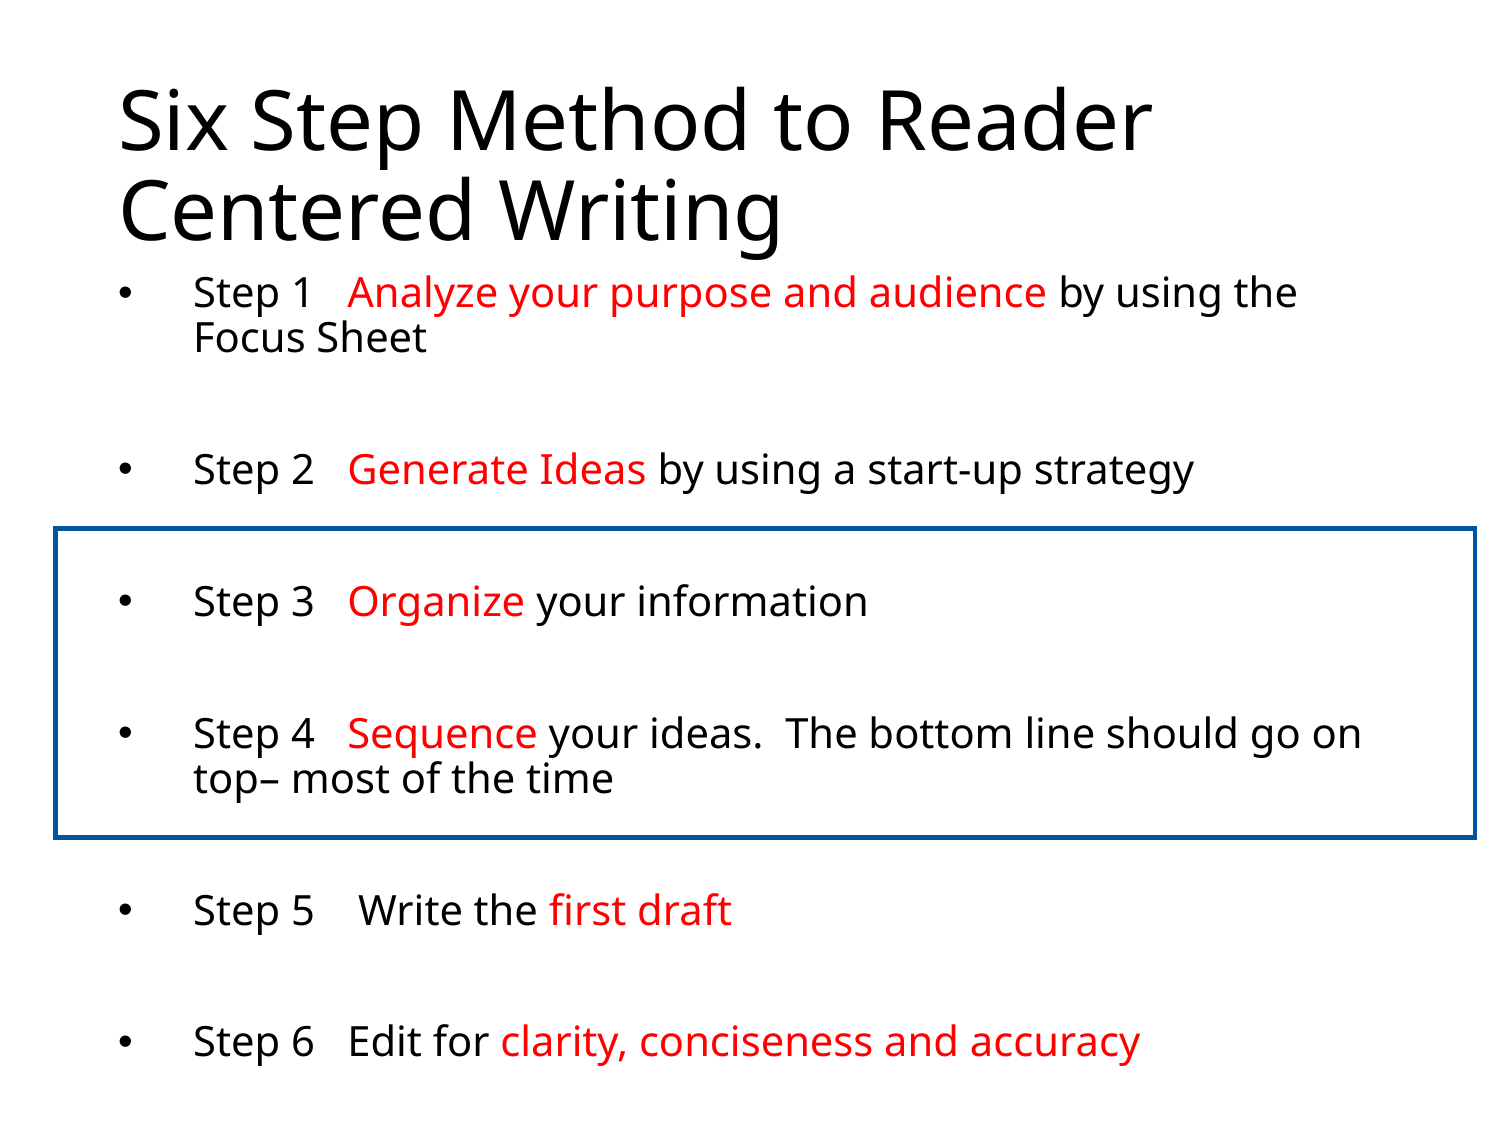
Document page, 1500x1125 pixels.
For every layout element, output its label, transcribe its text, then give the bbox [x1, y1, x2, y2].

text_box [54, 528, 1476, 838]
list Step 1 Analyze your purpose and audience by using the Focus Sheet Step 2 Generate Ideas by using a start-up strategy Step 3 Organize your information Step 4 Sequence your ideas. The bottom line should go on top– most of the time Step 5 Write the first draft Step 6 Edit for clarity, conciseness and accuracy [103, 264, 1397, 528]
title Six Step Method to Reader Centered Writing [103, 59, 1397, 264]
list Step 1 Analyze your purpose and audience by using the Focus Sheet Step 2 Generate Ideas by using a start-up strategy Step 3 Organize your information Step 4 Sequence your ideas. The bottom line should go on top– most of the time Step 5 Write the first draft Step 6 Edit for clarity, conciseness and accuracy [103, 838, 1397, 1086]
